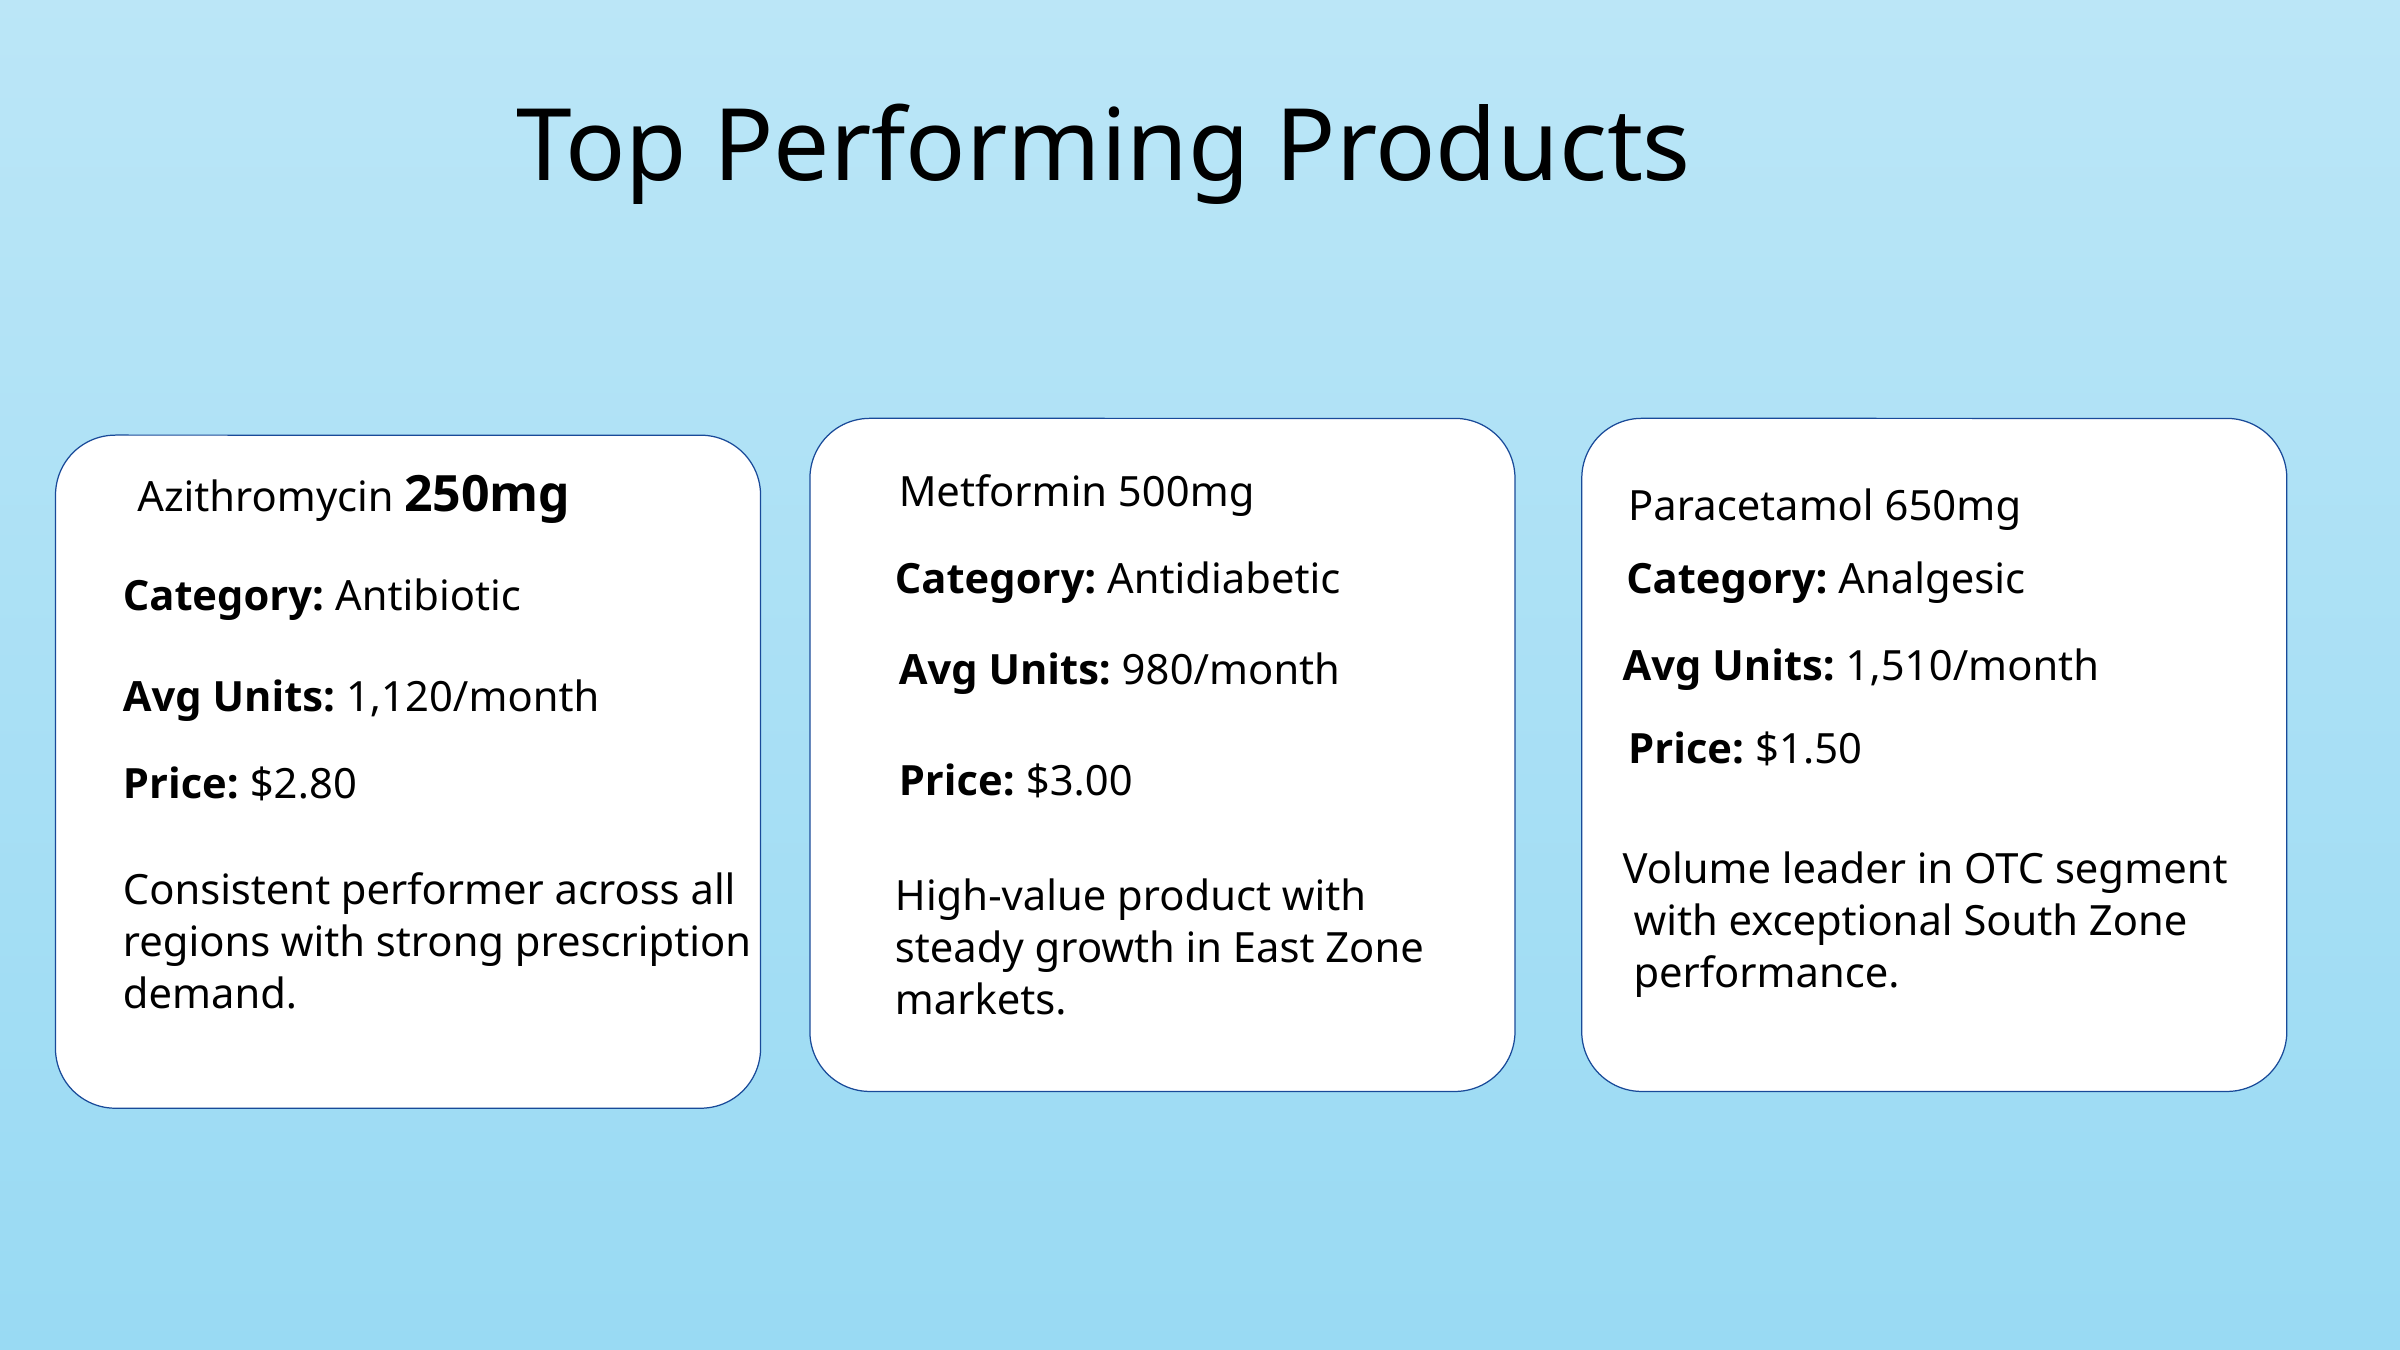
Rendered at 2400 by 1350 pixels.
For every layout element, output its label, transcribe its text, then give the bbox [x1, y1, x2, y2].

text_box Price: $2.80 [122, 755, 675, 808]
text_box Avg Units: 1,120/month [122, 667, 675, 720]
text_box [809, 418, 1516, 1092]
text_box [1581, 418, 2287, 1092]
text_box Price: $3.00 [898, 751, 1451, 804]
text_box Volume leader in OTC segment with exceptional South Zone performance. [1622, 839, 2400, 954]
text_box Category: Antidiabetic [895, 549, 1448, 602]
text_box Category: Analgesic [1626, 549, 2400, 602]
text_box Consistent performer across all regions with strong prescription demand. [122, 860, 761, 1035]
text_box Avg Units: 1,510/month [1622, 636, 2400, 689]
text_box Azithromycin 250mg [122, 464, 586, 530]
text_box Price: $1.50 [1628, 719, 2400, 772]
text_box Avg Units: 980/month [898, 641, 1451, 694]
text_box [55, 435, 761, 1109]
text_box Metformin 500mg [898, 464, 1306, 516]
text_box Top Performing Products [502, 92, 2025, 208]
text_box Category: Antibiotic [122, 566, 675, 619]
text_box High-value product with steady growth in East Zone markets. [895, 866, 1448, 971]
text_box Paracetamol 650mg [1628, 479, 2036, 531]
